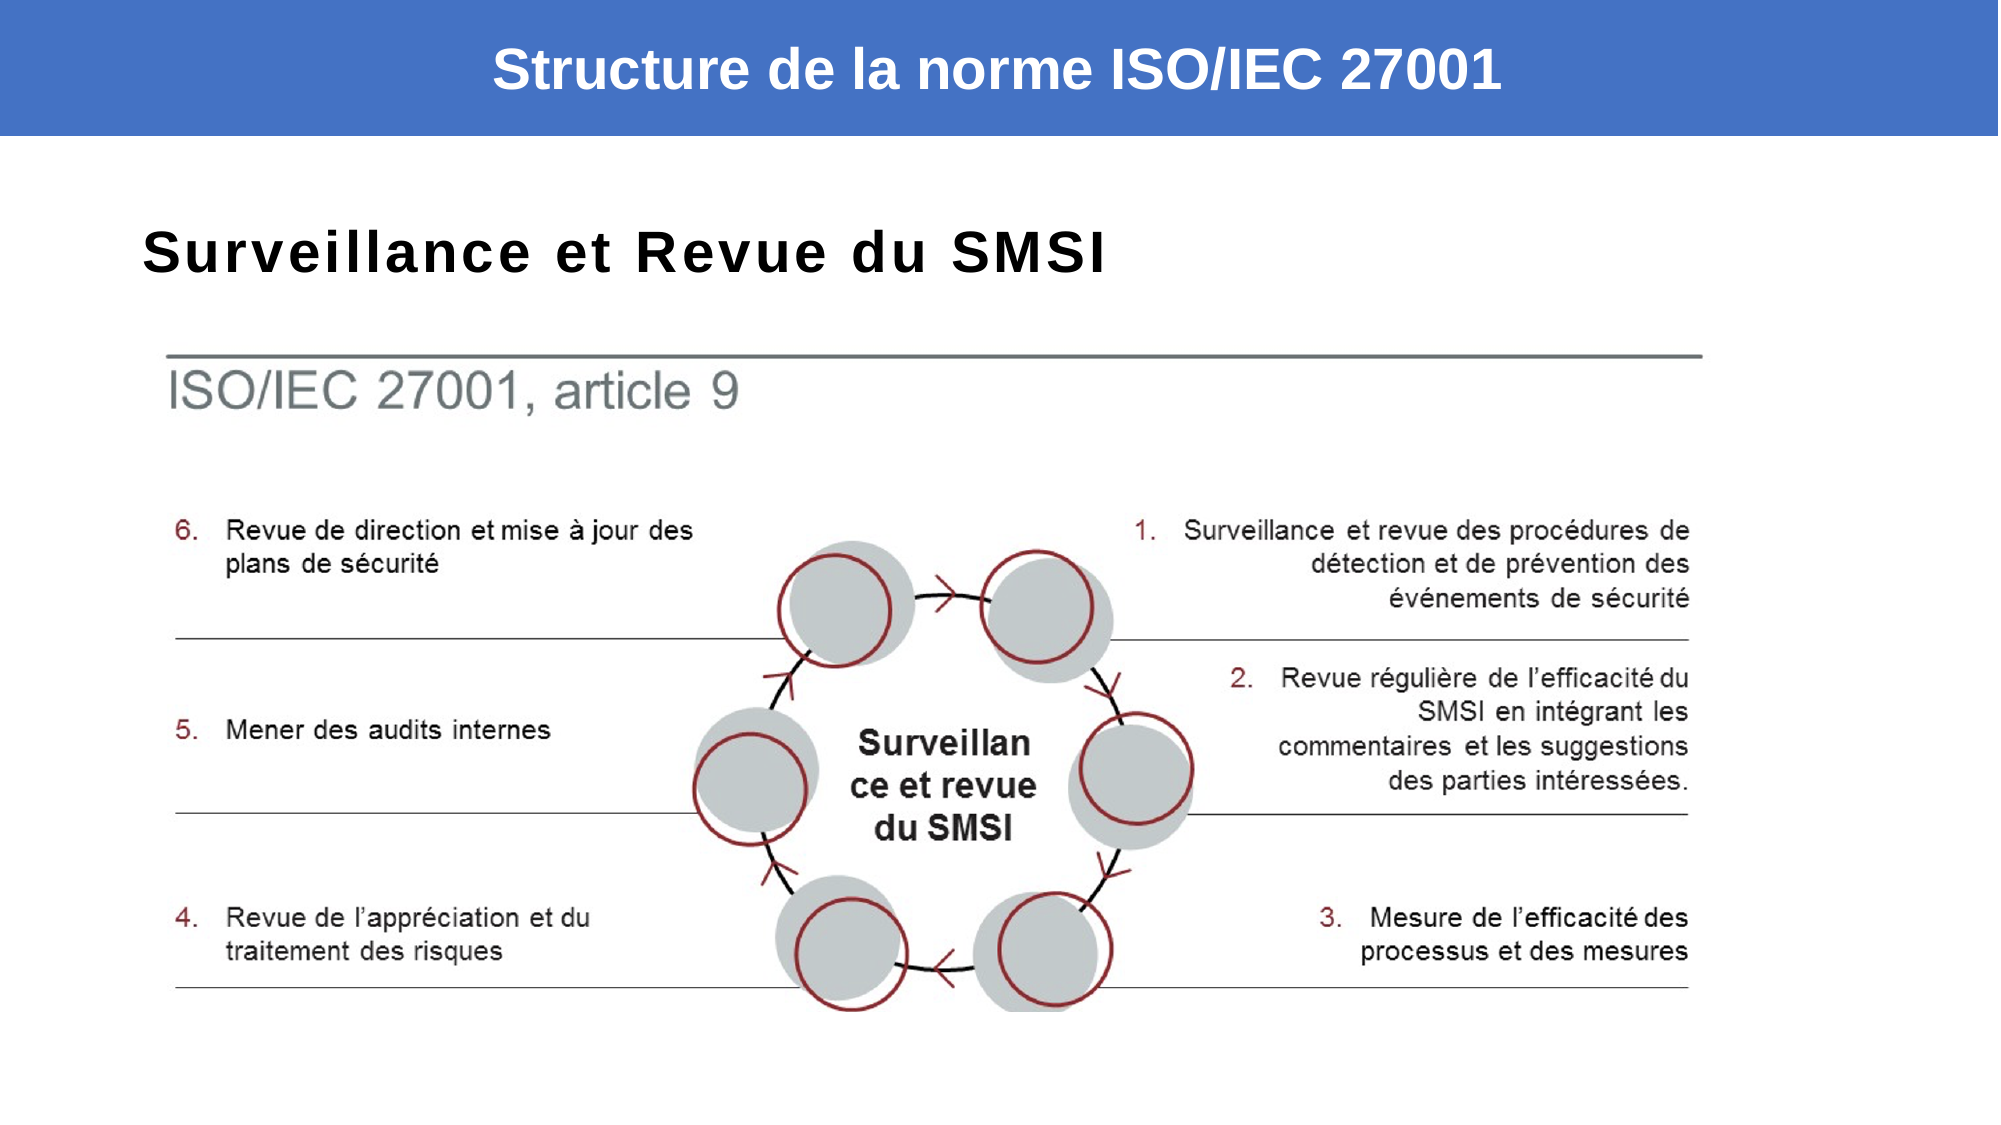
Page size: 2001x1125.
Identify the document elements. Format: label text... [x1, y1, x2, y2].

title Surveillance et Revue du SMSI [0, 155, 1378, 344]
text_box Structure de la norme ISO/IEC 27001 [0, 0, 2000, 139]
picture [137, 338, 1734, 1012]
